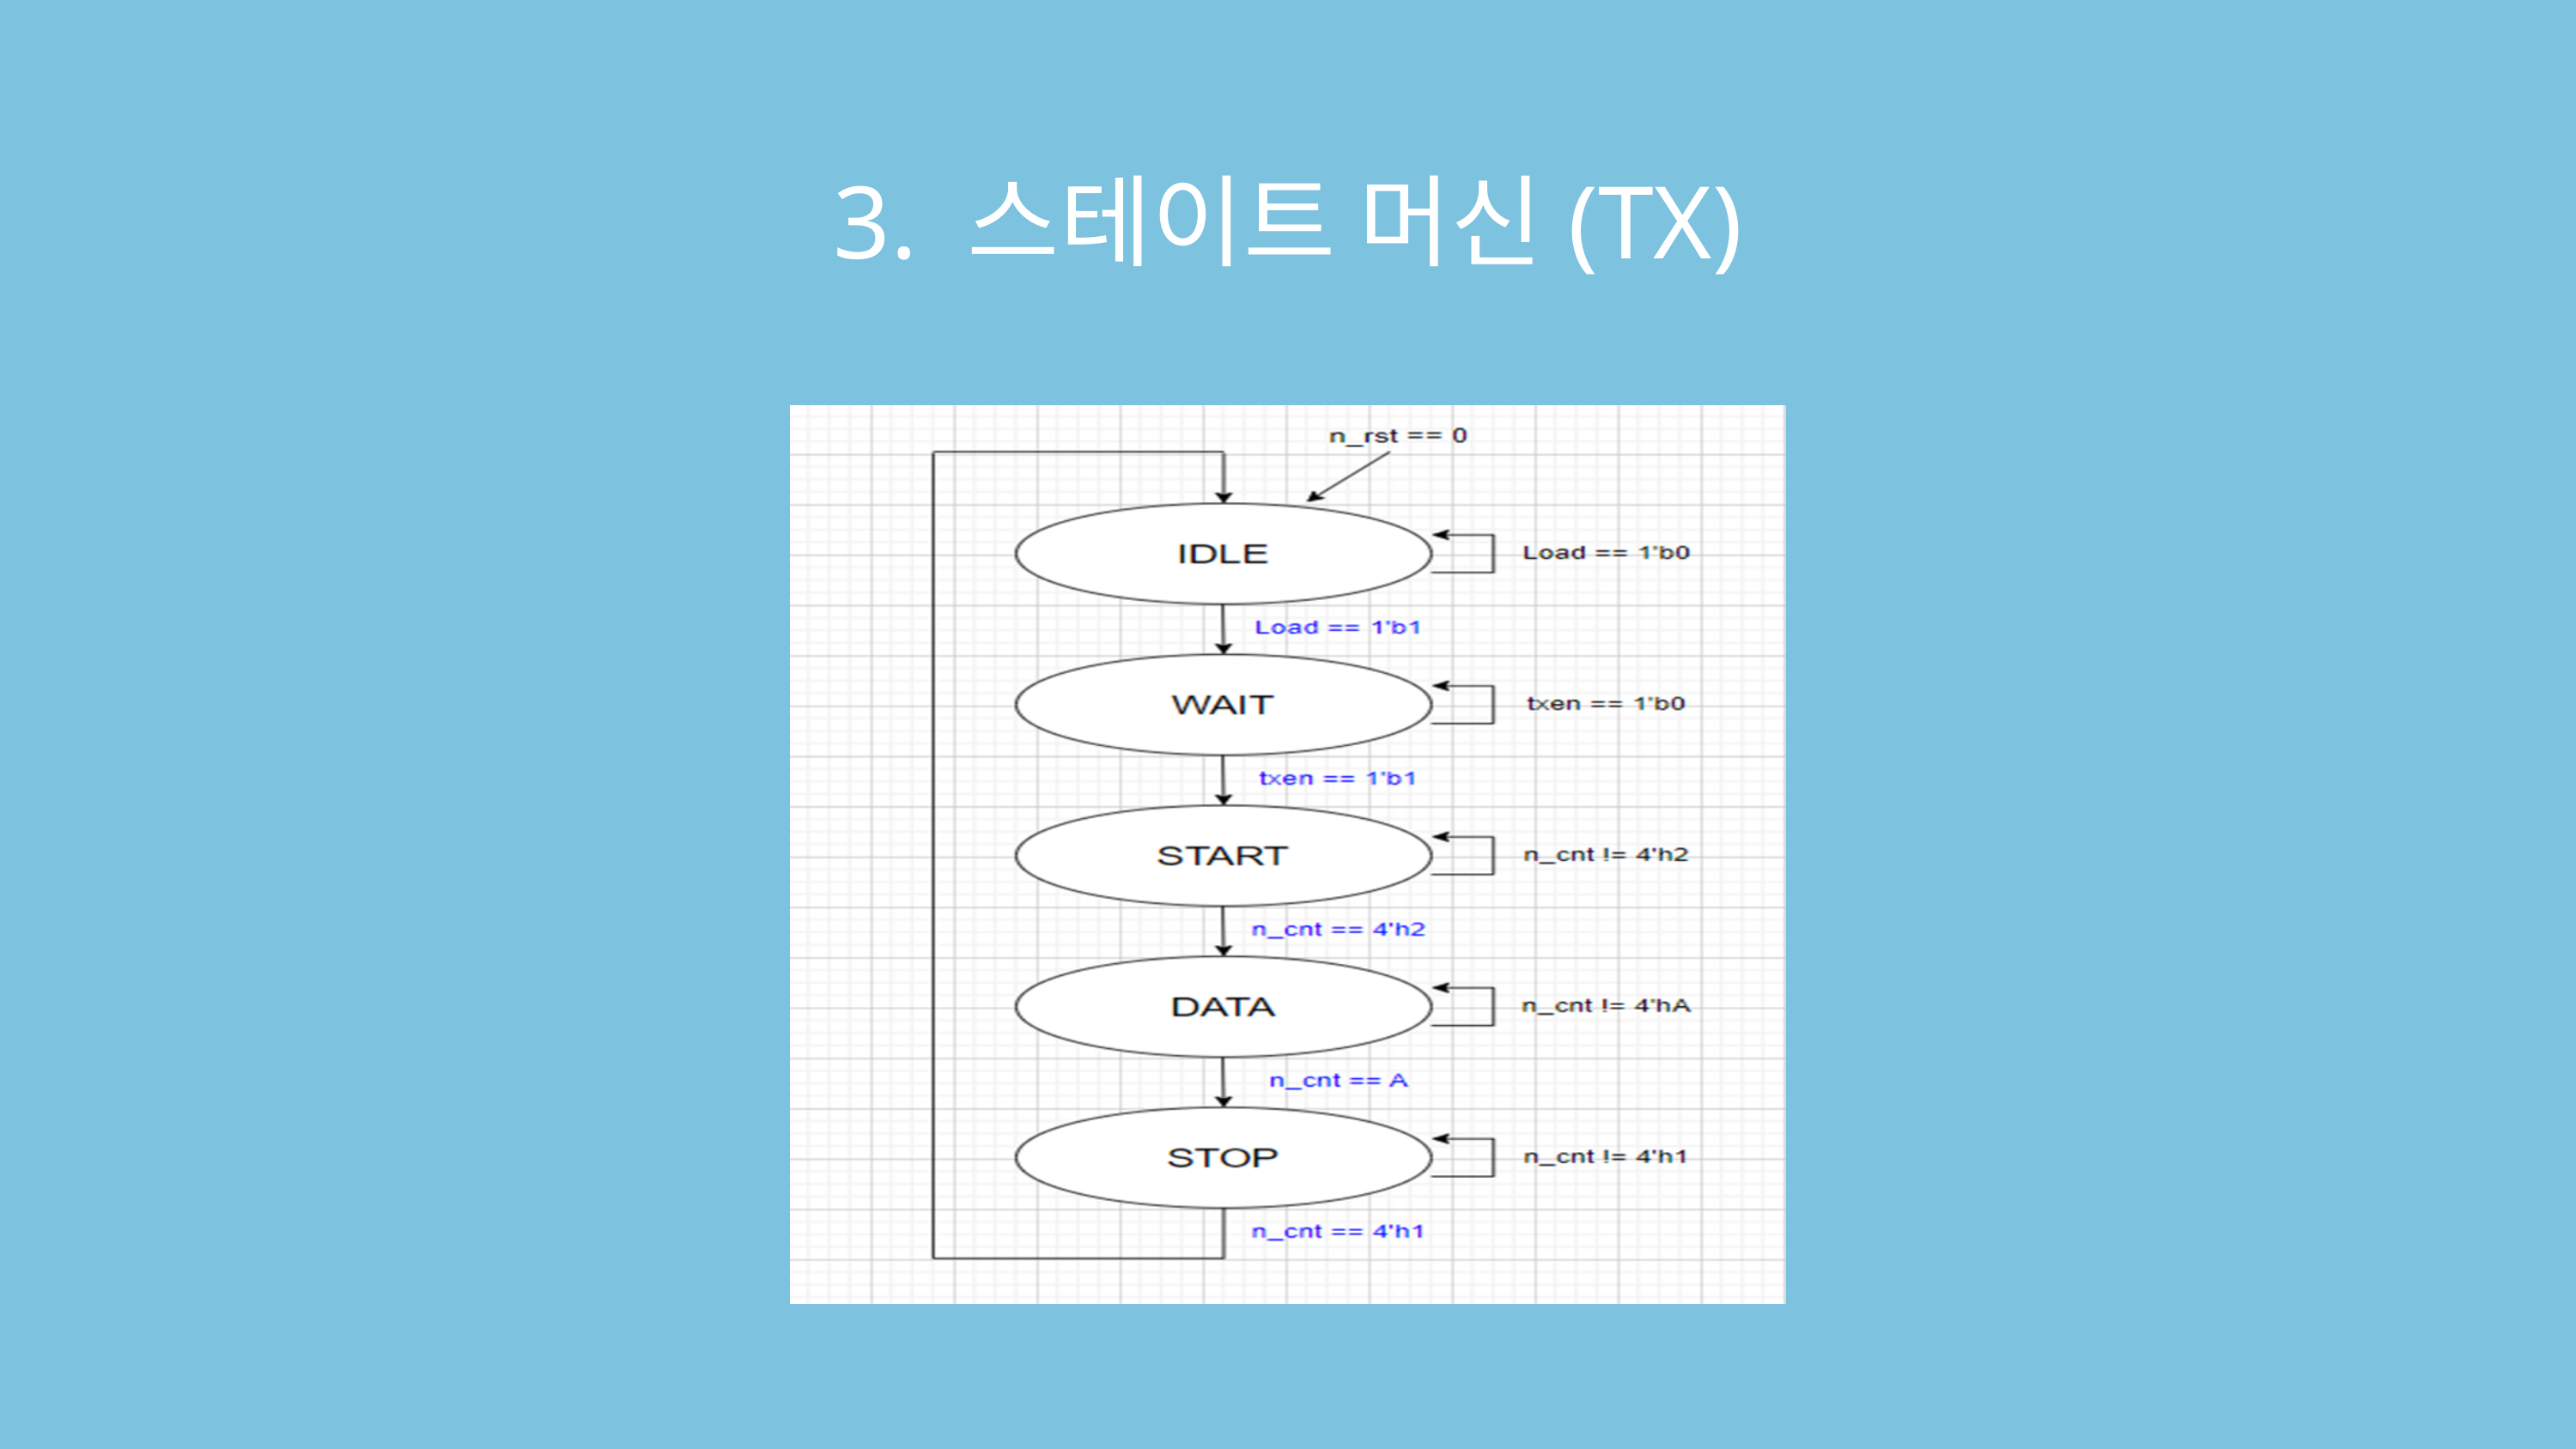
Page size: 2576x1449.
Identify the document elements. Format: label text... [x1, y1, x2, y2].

text_box [790, 405, 1786, 1304]
text_box 3. 스테이트 머신(TX) [356, 159, 2220, 280]
